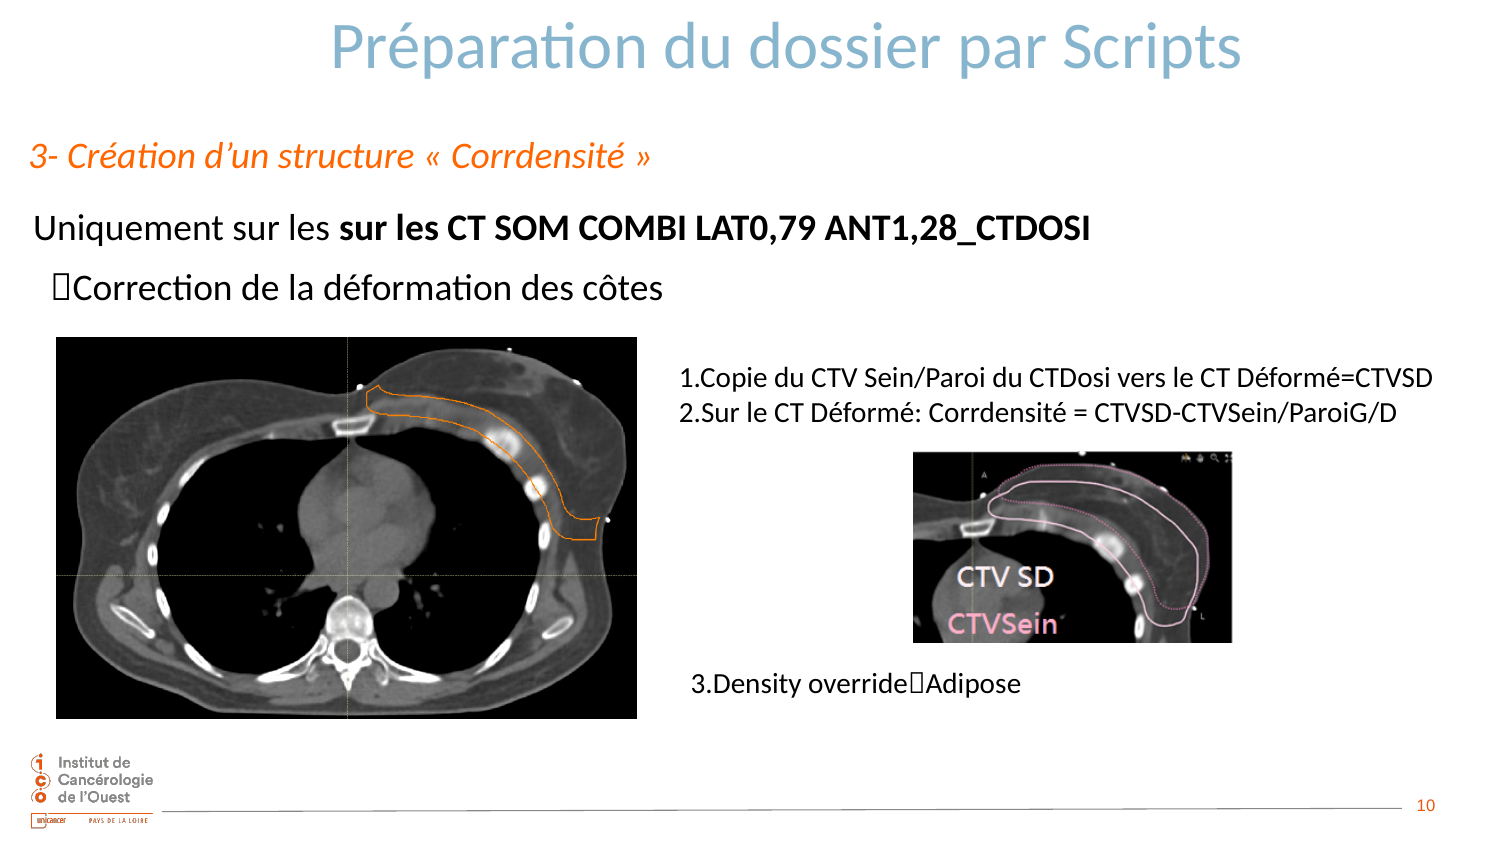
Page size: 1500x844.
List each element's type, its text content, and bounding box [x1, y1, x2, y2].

picture [30, 752, 153, 829]
text_box Préparation du dossier par Scripts [315, 0, 1299, 90]
text_box Uniquement sur les sur les CT SOM COMBI LAT0,79 ANT1,28_CTDOSI [18, 195, 1107, 255]
text_box 1.Copie du CTV Sein/Paroi du CTDosi vers le CT Déformé=CTVSD 2.Sur le CT Déformé: Corrdensité = CTVSD-CTVSein/ParoiG/D [664, 350, 1454, 436]
text_box Correction de la déformation des côtes [35, 255, 1346, 316]
text_box 3- Création d’un structure « Corrdensité » [13, 123, 668, 184]
picture [56, 337, 641, 719]
picture [913, 450, 1234, 643]
text_box 3.Density overrideAdipose [675, 657, 1426, 707]
